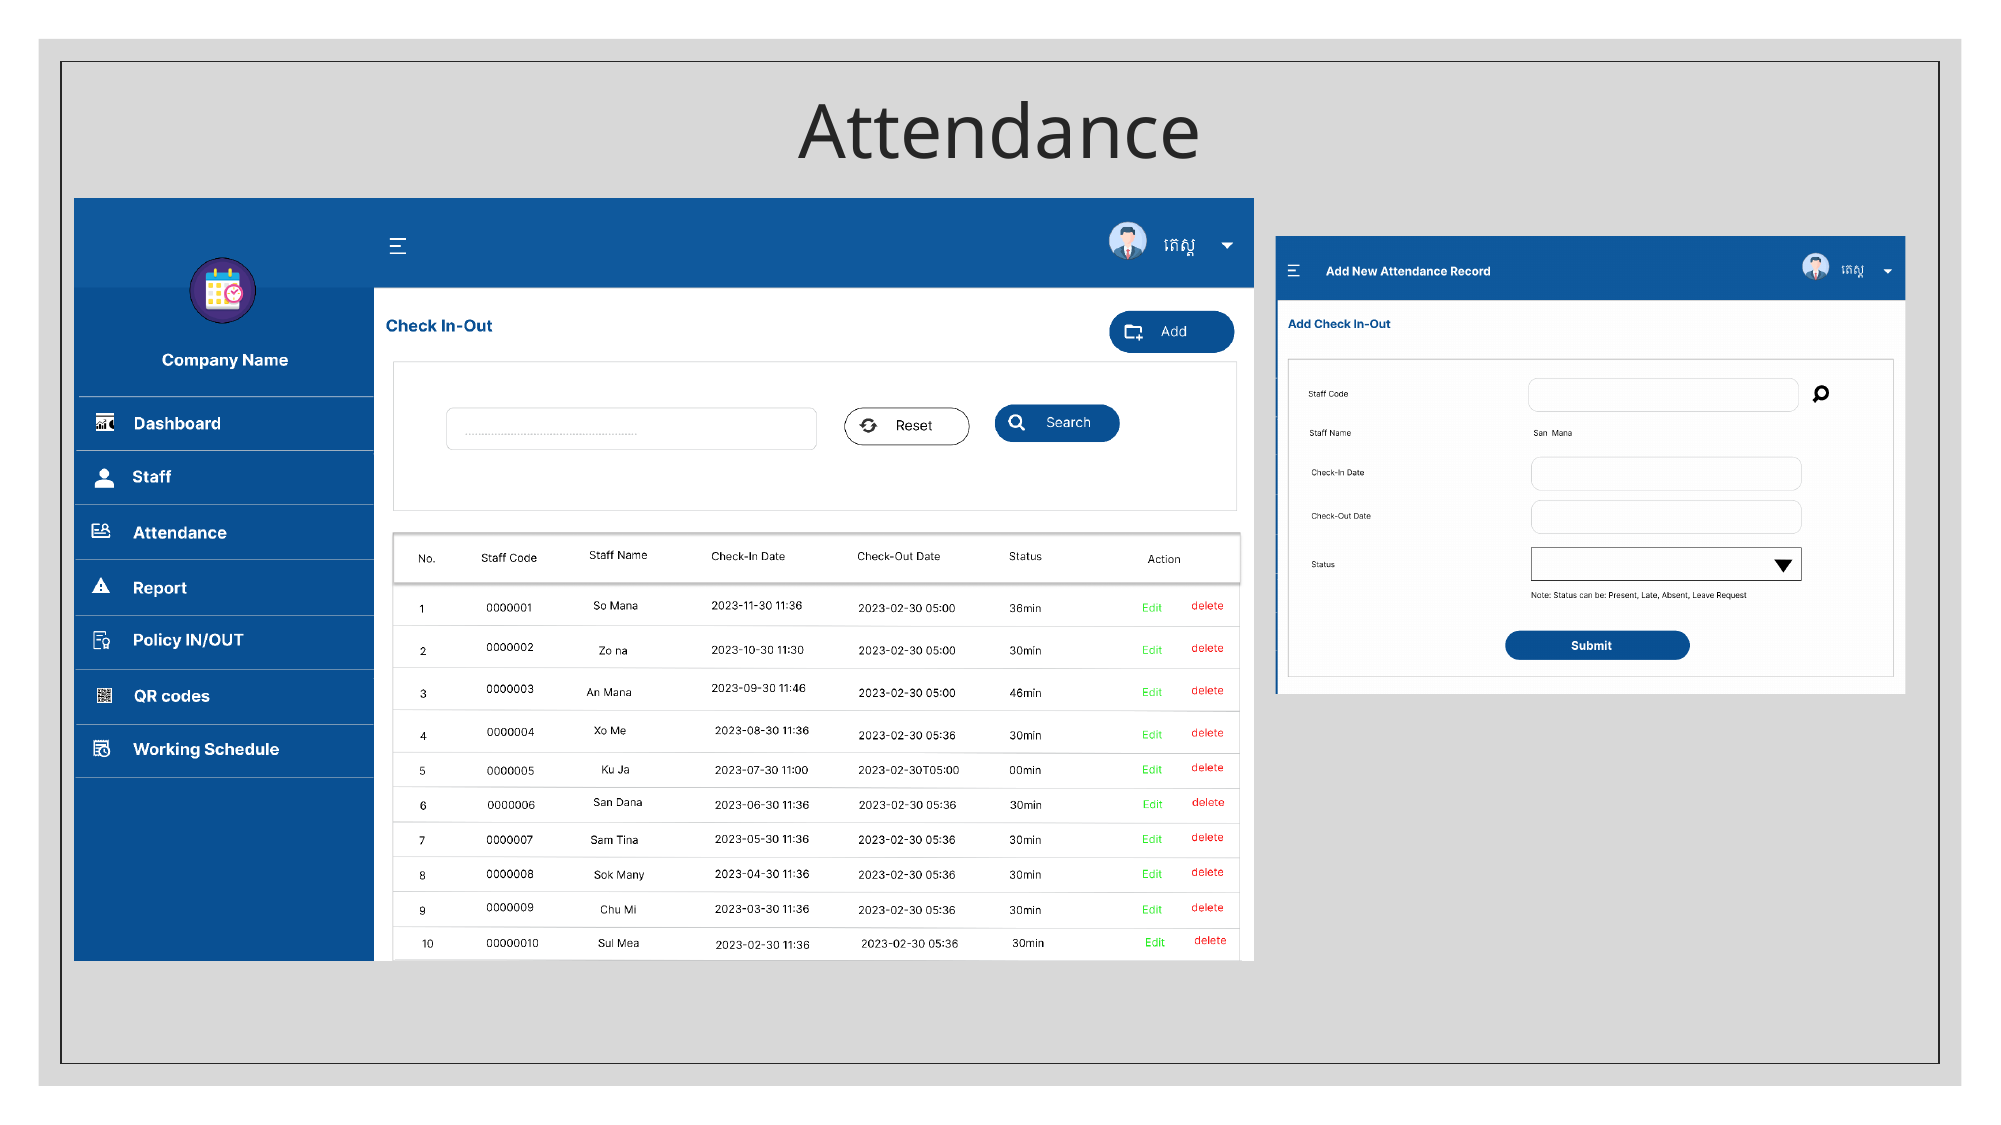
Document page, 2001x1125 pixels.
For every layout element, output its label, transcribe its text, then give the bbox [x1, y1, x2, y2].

picture [1275, 236, 1906, 694]
title Attendance [174, 60, 1825, 209]
picture [74, 197, 1255, 961]
